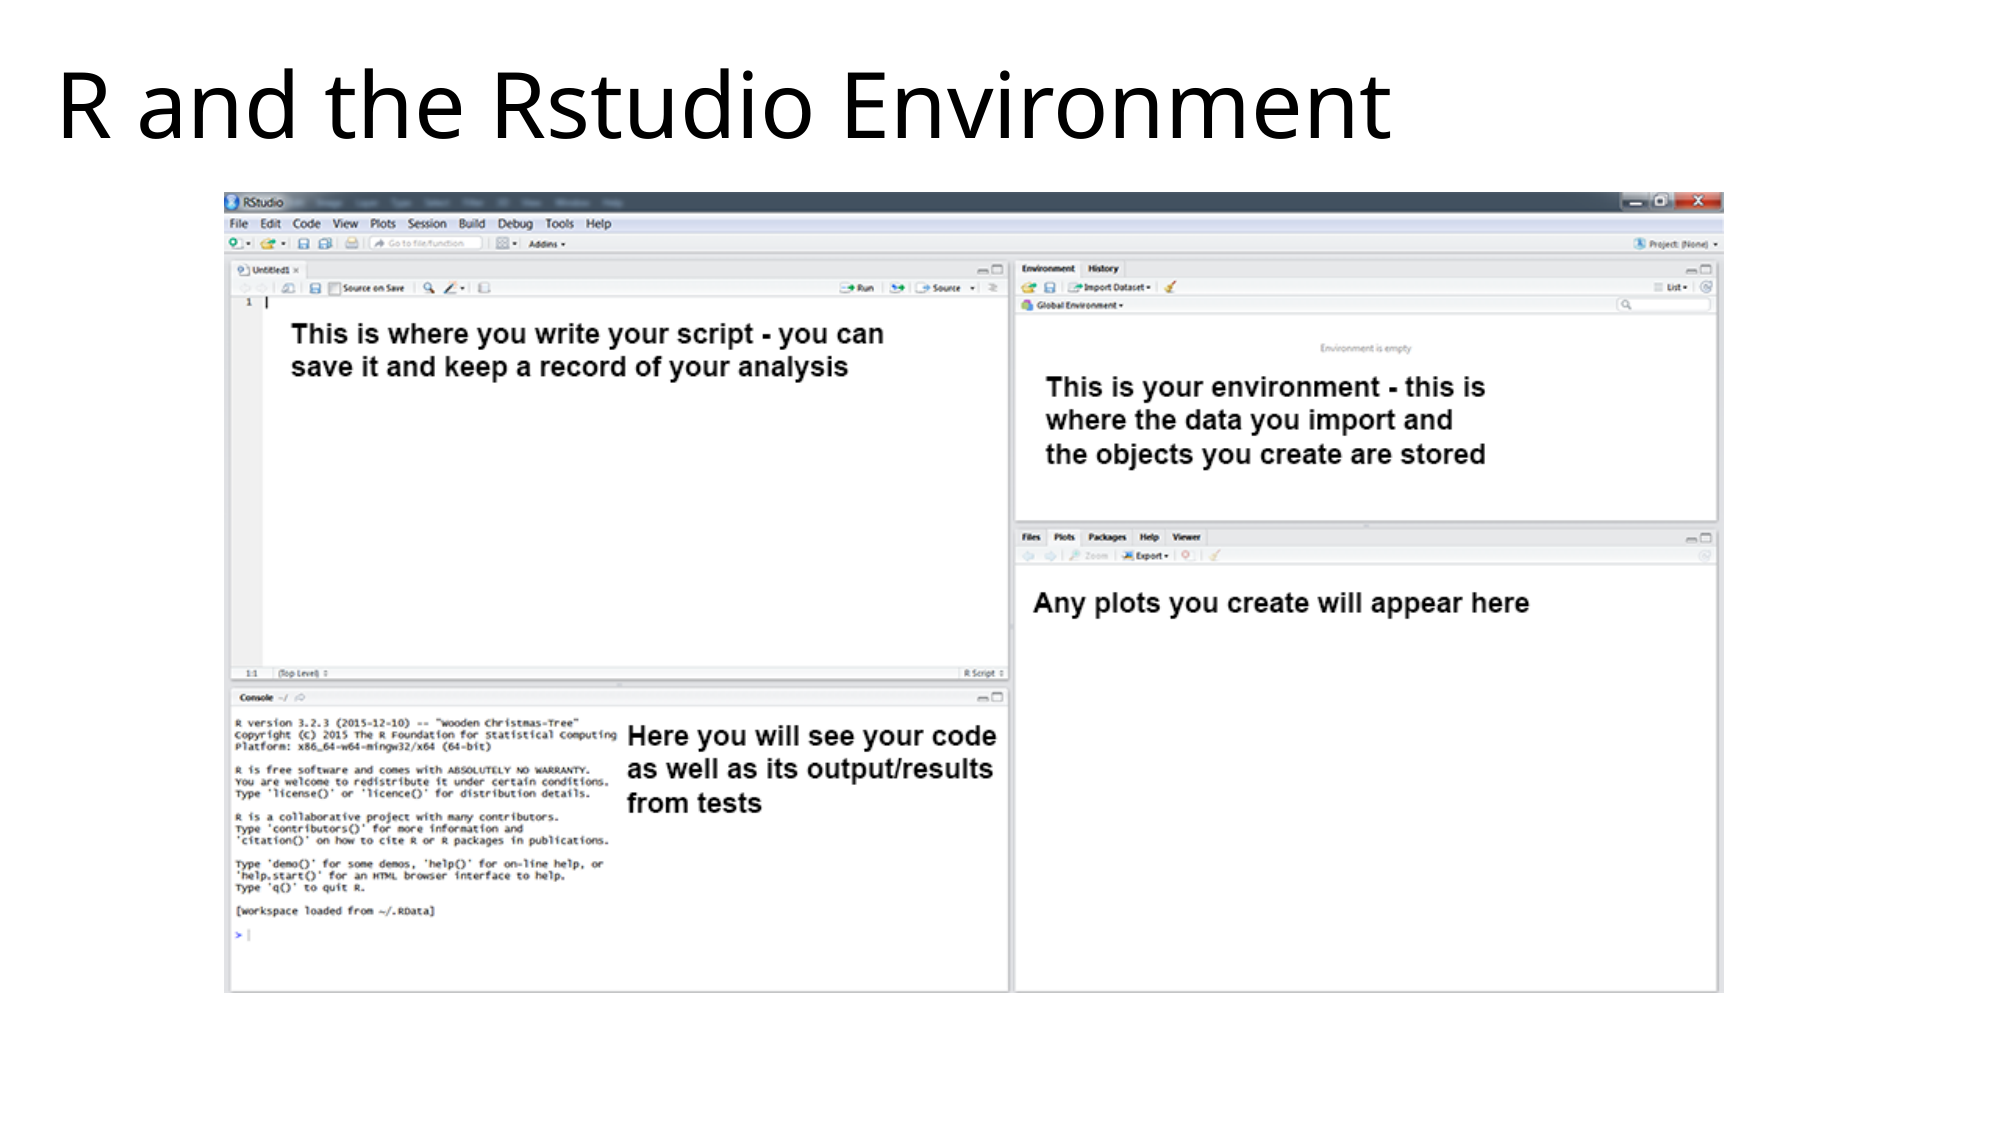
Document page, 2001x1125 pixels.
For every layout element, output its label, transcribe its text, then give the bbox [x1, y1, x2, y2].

title R and the Rstudio Environment [40, 0, 1766, 218]
picture [223, 192, 1724, 993]
